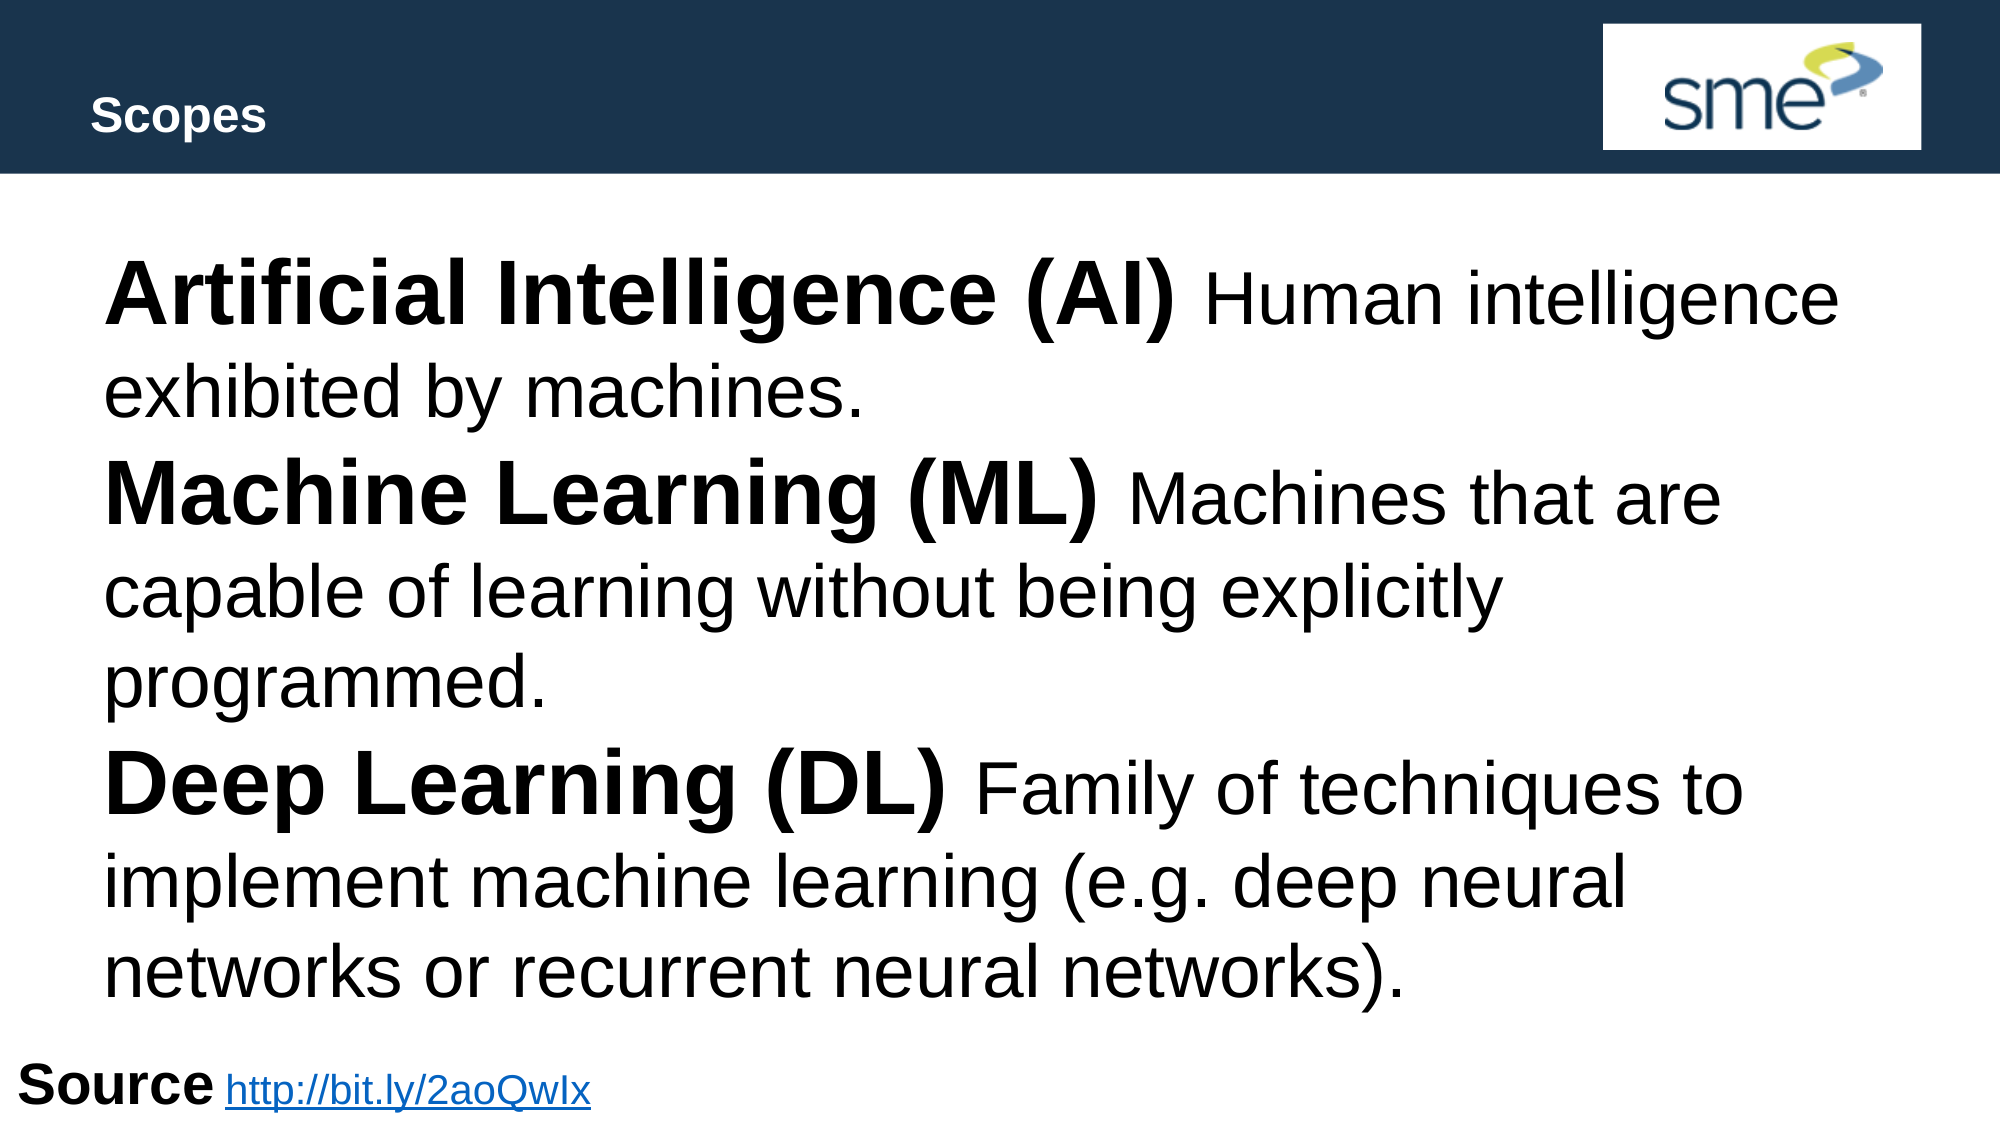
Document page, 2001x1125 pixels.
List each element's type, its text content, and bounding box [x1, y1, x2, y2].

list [1664, 42, 1883, 132]
text_box Artificial Intelligence (AI) Human intelligence exhibited by machines. Machine Learning (ML) Machines that are capable of learning without being explicitly programmed. Deep Learning (DL) Family of techniques to implement machine learning (e.g. deep neural networks or recurrent neural networks). [88, 225, 1912, 1020]
text_box [1602, 23, 1922, 151]
title Scopes [0, 0, 2000, 174]
text_box Source http://bit.ly/2aoQwIx [2, 1039, 607, 1124]
